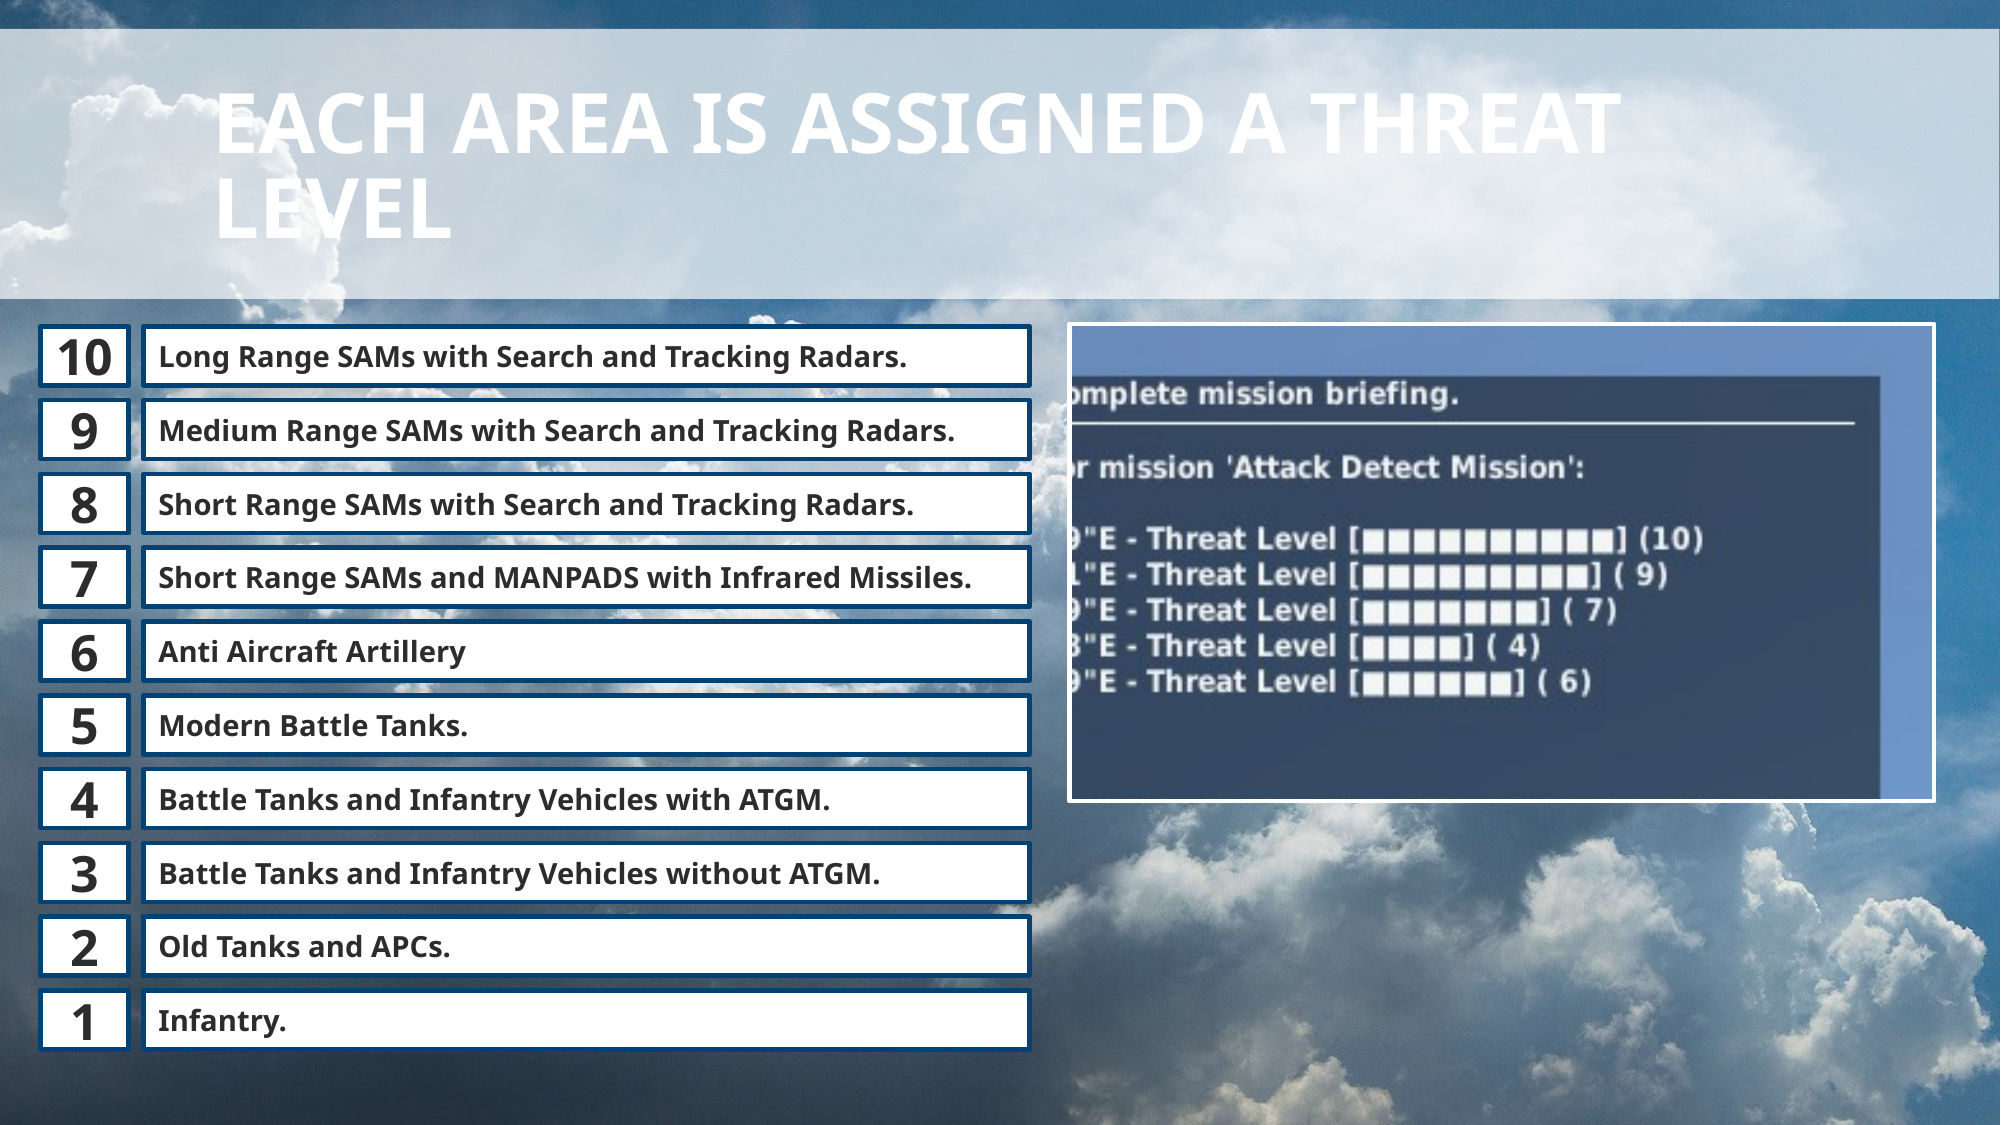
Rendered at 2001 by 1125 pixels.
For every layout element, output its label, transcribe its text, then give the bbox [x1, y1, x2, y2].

title each area is assigned a threat level [197, 46, 1803, 295]
text_box 4 [39, 768, 130, 829]
text_box Medium Range SAMs with Search and Tracking Radars. [143, 399, 1030, 460]
text_box 5 [39, 694, 130, 755]
text_box Old Tanks and APCs. [143, 916, 1030, 977]
text_box 7 [39, 547, 130, 608]
text_box Battle Tanks and Infantry Vehicles with ATGM. [143, 768, 1030, 829]
text_box 6 [39, 620, 130, 682]
text_box 8 [39, 473, 130, 534]
text_box Long Range SAMs with Search and Tracking Radars. [143, 325, 1030, 386]
text_box Short Range SAMs with Search and Tracking Radars. [143, 473, 1030, 534]
text_box 9 [39, 399, 130, 460]
text_box Infantry. [143, 990, 1030, 1051]
text_box 3 [39, 842, 130, 903]
text_box 10 [39, 325, 130, 386]
text_box Modern Battle Tanks. [143, 694, 1030, 755]
text_box Battle Tanks and Infantry Vehicles without ATGM. [143, 842, 1030, 903]
text_box Anti Aircraft Artillery [143, 620, 1030, 682]
text_box Short Range SAMs and MANPADS with Infrared Missiles. [143, 547, 1030, 608]
picture [1071, 325, 1933, 799]
text_box 2 [39, 916, 130, 977]
text_box 1 [39, 990, 130, 1051]
